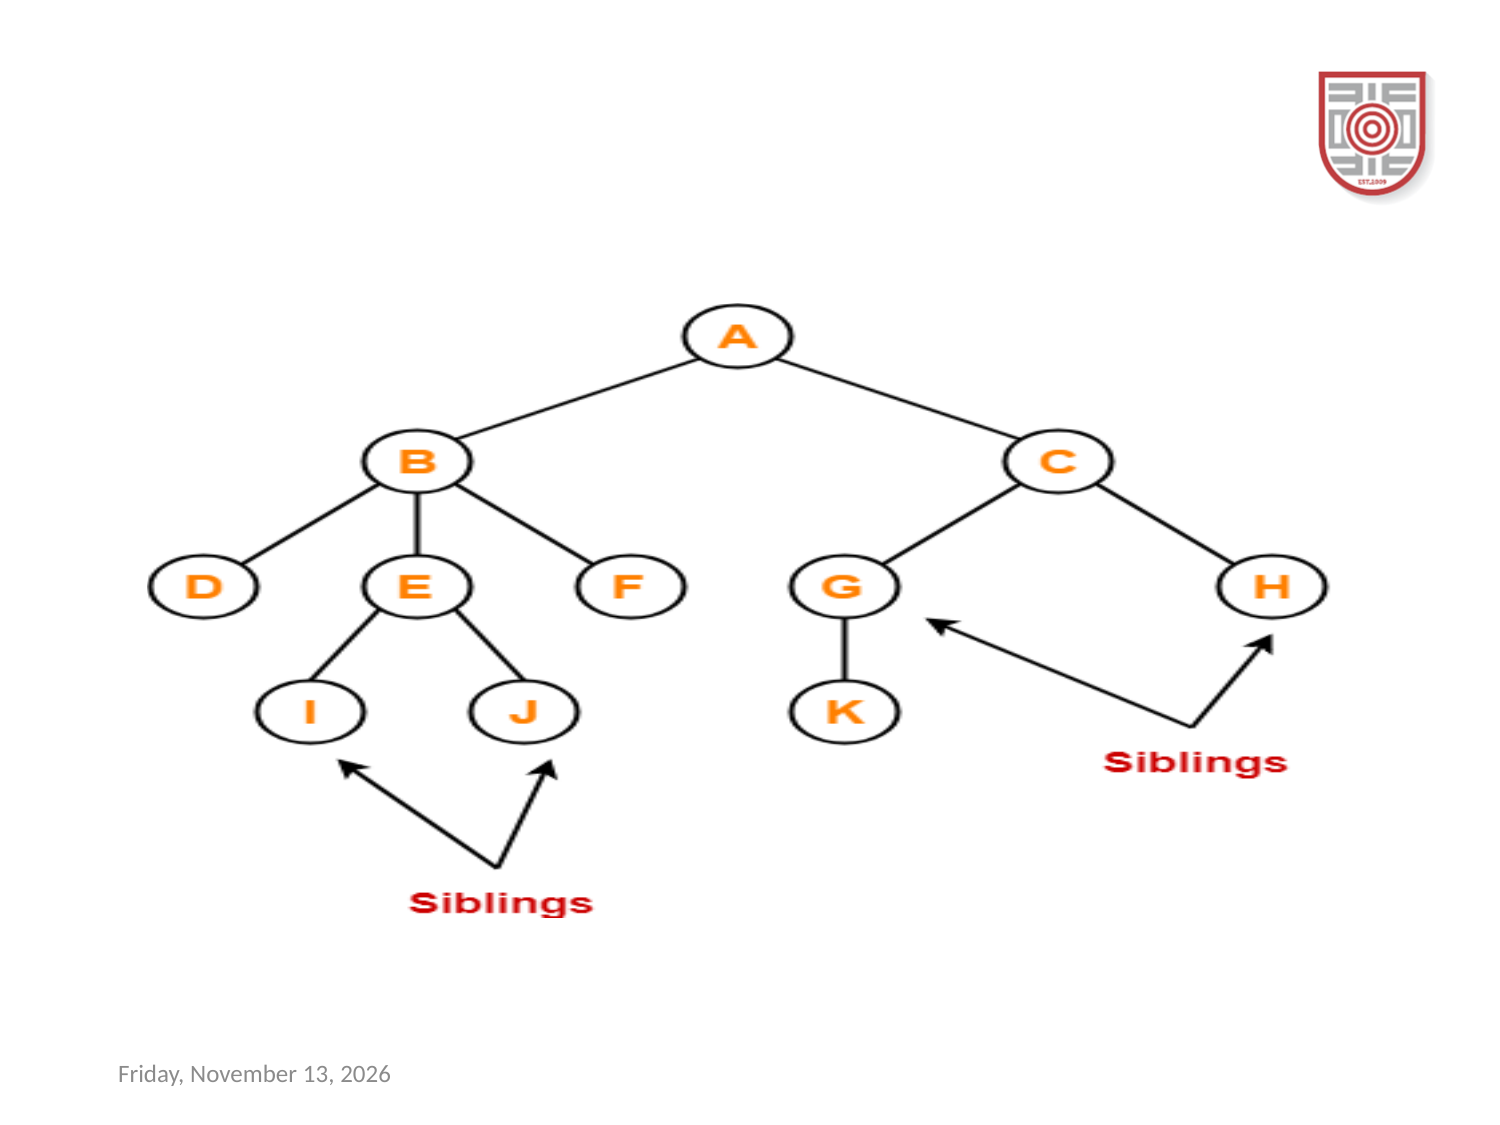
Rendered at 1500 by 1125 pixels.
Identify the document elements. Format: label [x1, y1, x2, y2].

picture [1305, 59, 1451, 218]
list [147, 303, 1341, 918]
slide_number [103, 1042, 441, 1103]
